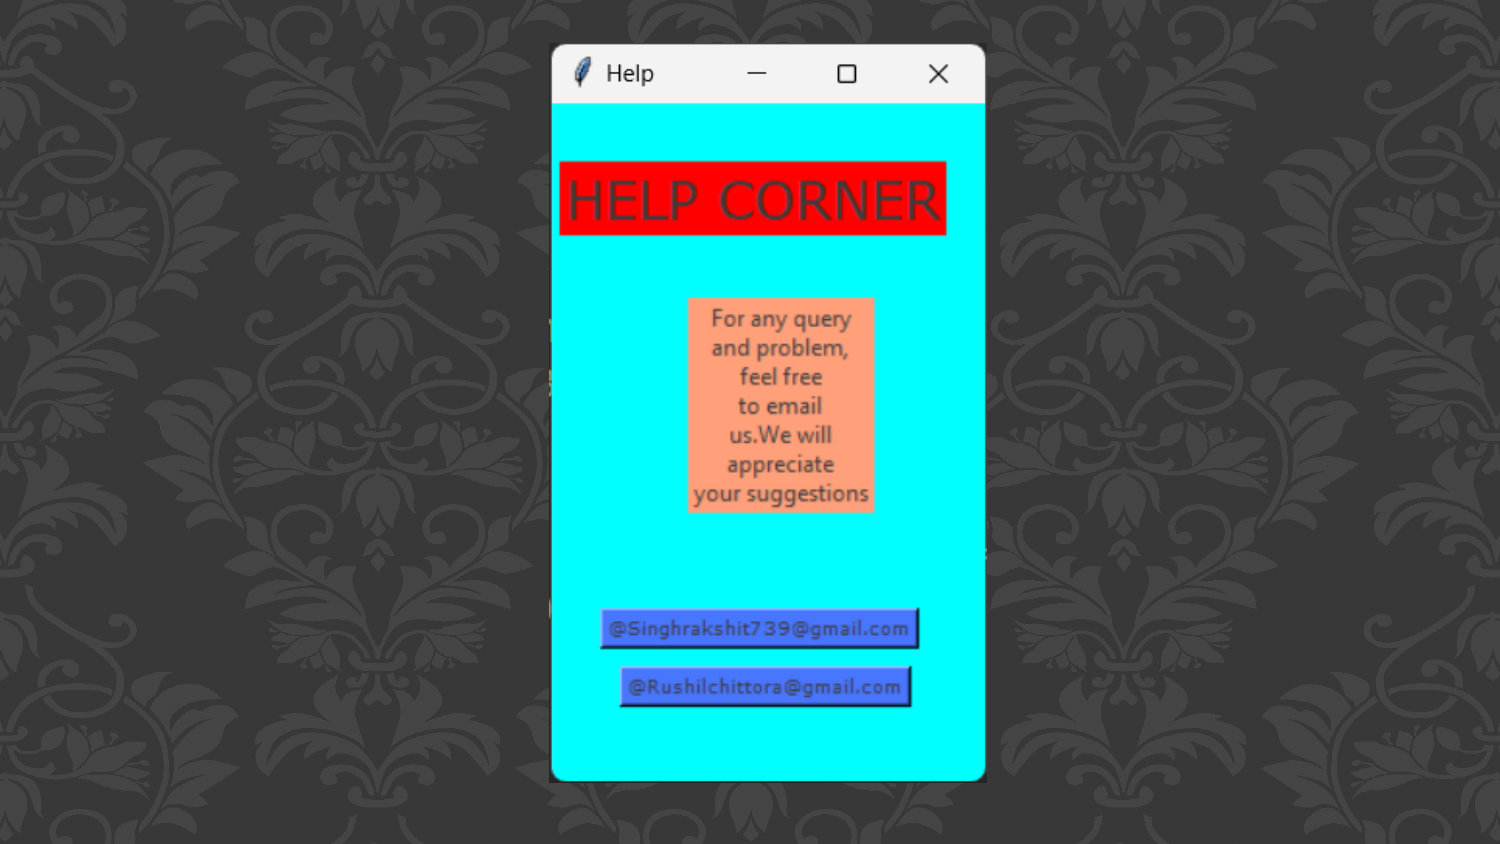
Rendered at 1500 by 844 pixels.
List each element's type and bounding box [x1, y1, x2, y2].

picture [548, 43, 987, 784]
